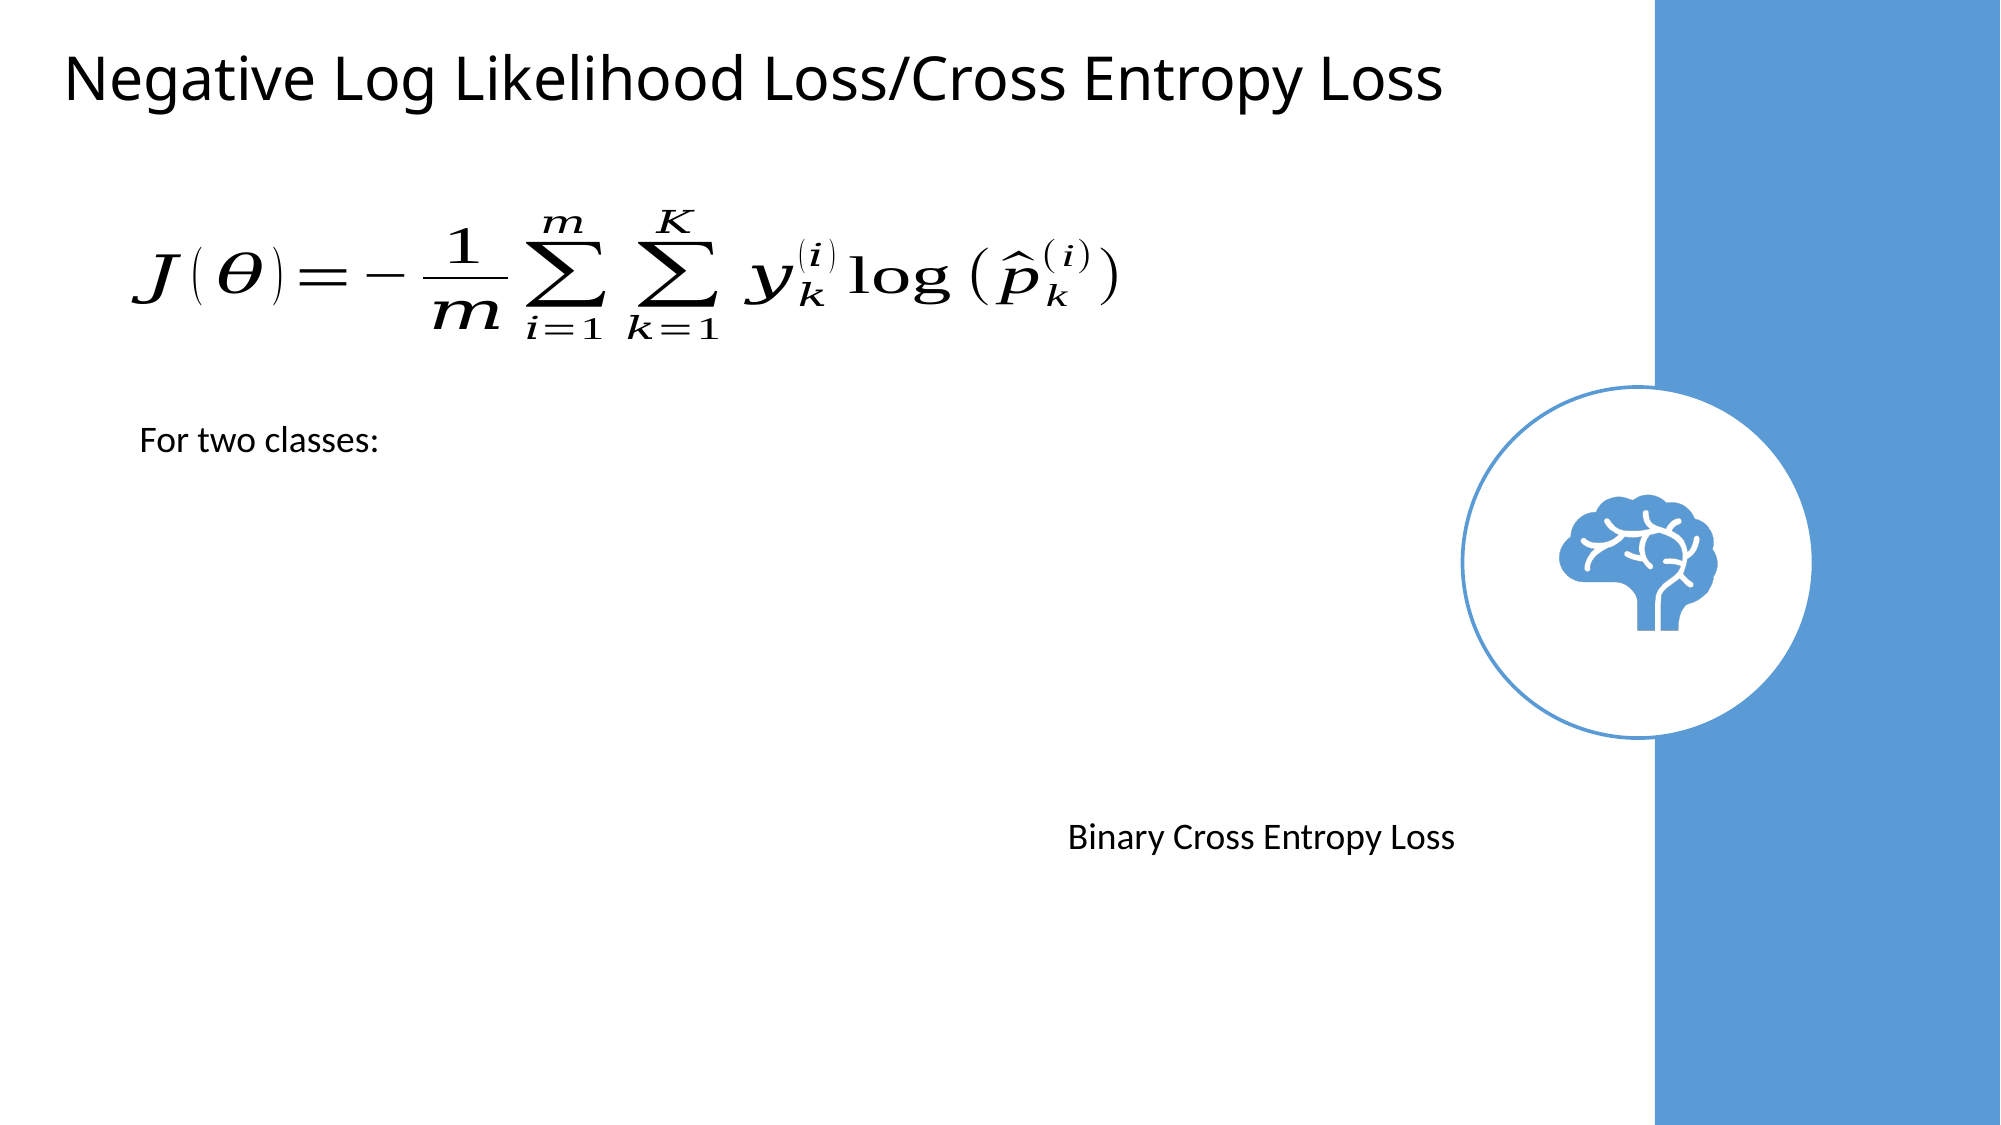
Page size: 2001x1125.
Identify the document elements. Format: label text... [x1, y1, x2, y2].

text_box For two classes: [124, 408, 607, 468]
text_box [1654, 0, 2000, 1125]
picture [1544, 468, 1732, 657]
text_box [1461, 385, 1815, 740]
text_box Binary Cross Entropy Loss [1053, 804, 1471, 864]
text_box Negative Log Likelihood Loss/Cross Entropy Loss [48, 19, 1638, 142]
